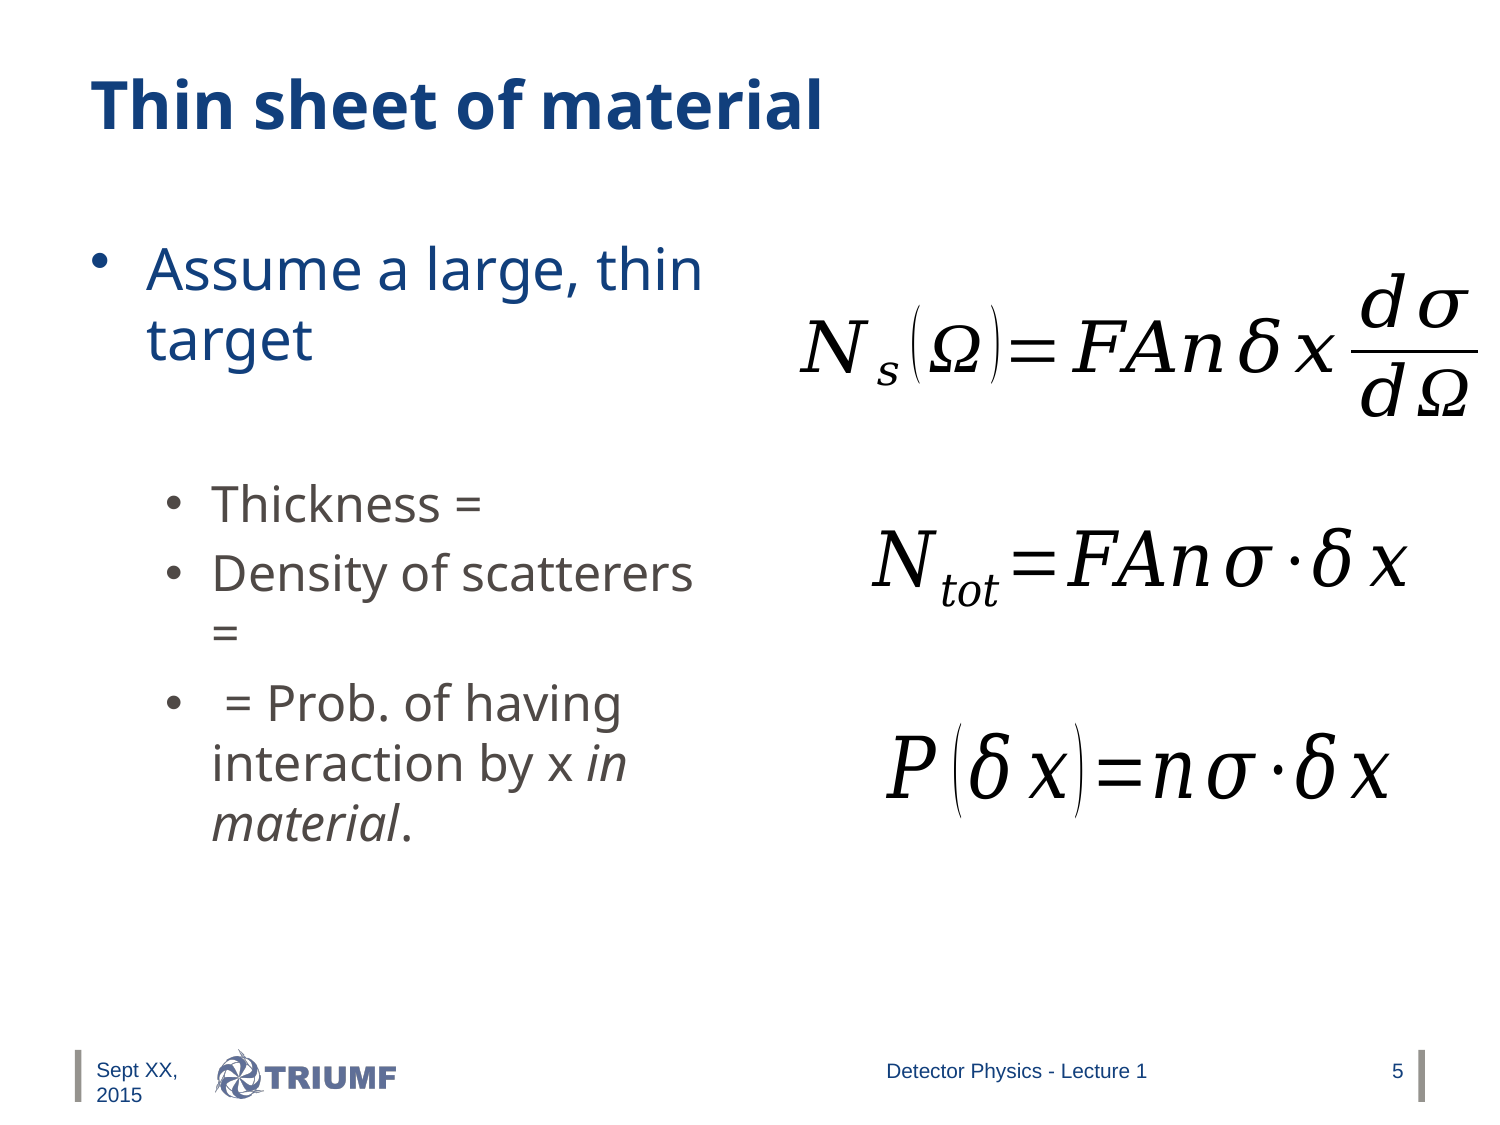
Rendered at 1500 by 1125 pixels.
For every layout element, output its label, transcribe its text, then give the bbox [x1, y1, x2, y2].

slide_number 5 [1182, 1049, 1419, 1125]
footer Detector Physics - Lecture 1 [394, 1049, 1163, 1125]
slide_number Sept XX, 2015 [81, 1048, 213, 1125]
title Thin sheet of material [74, 61, 1426, 162]
